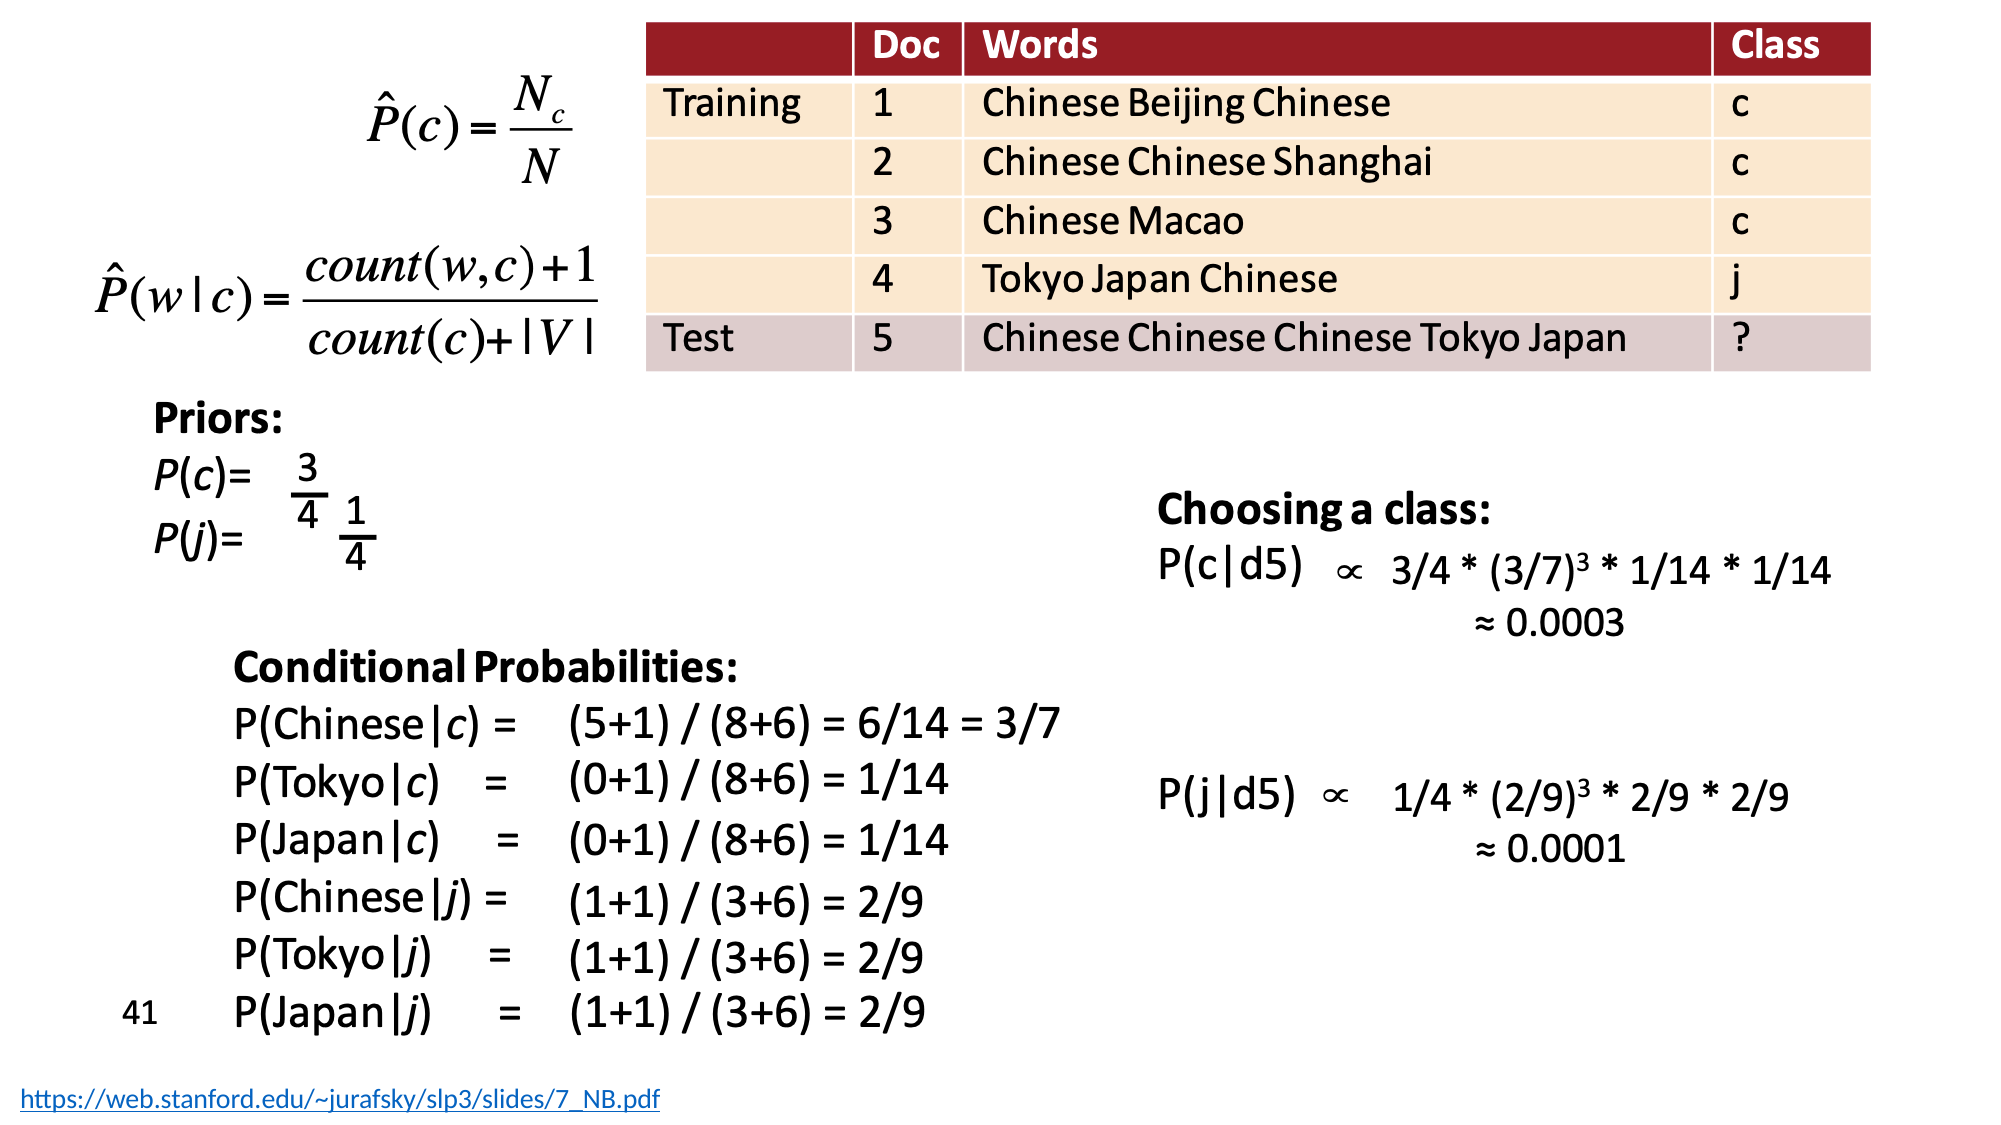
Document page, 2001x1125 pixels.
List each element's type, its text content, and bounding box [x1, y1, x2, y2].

text_box https://web.stanford.edu/~jurafsky/slp3/slides/7_NB.pdf [0, 1060, 896, 1105]
picture [59, 0, 1941, 1061]
